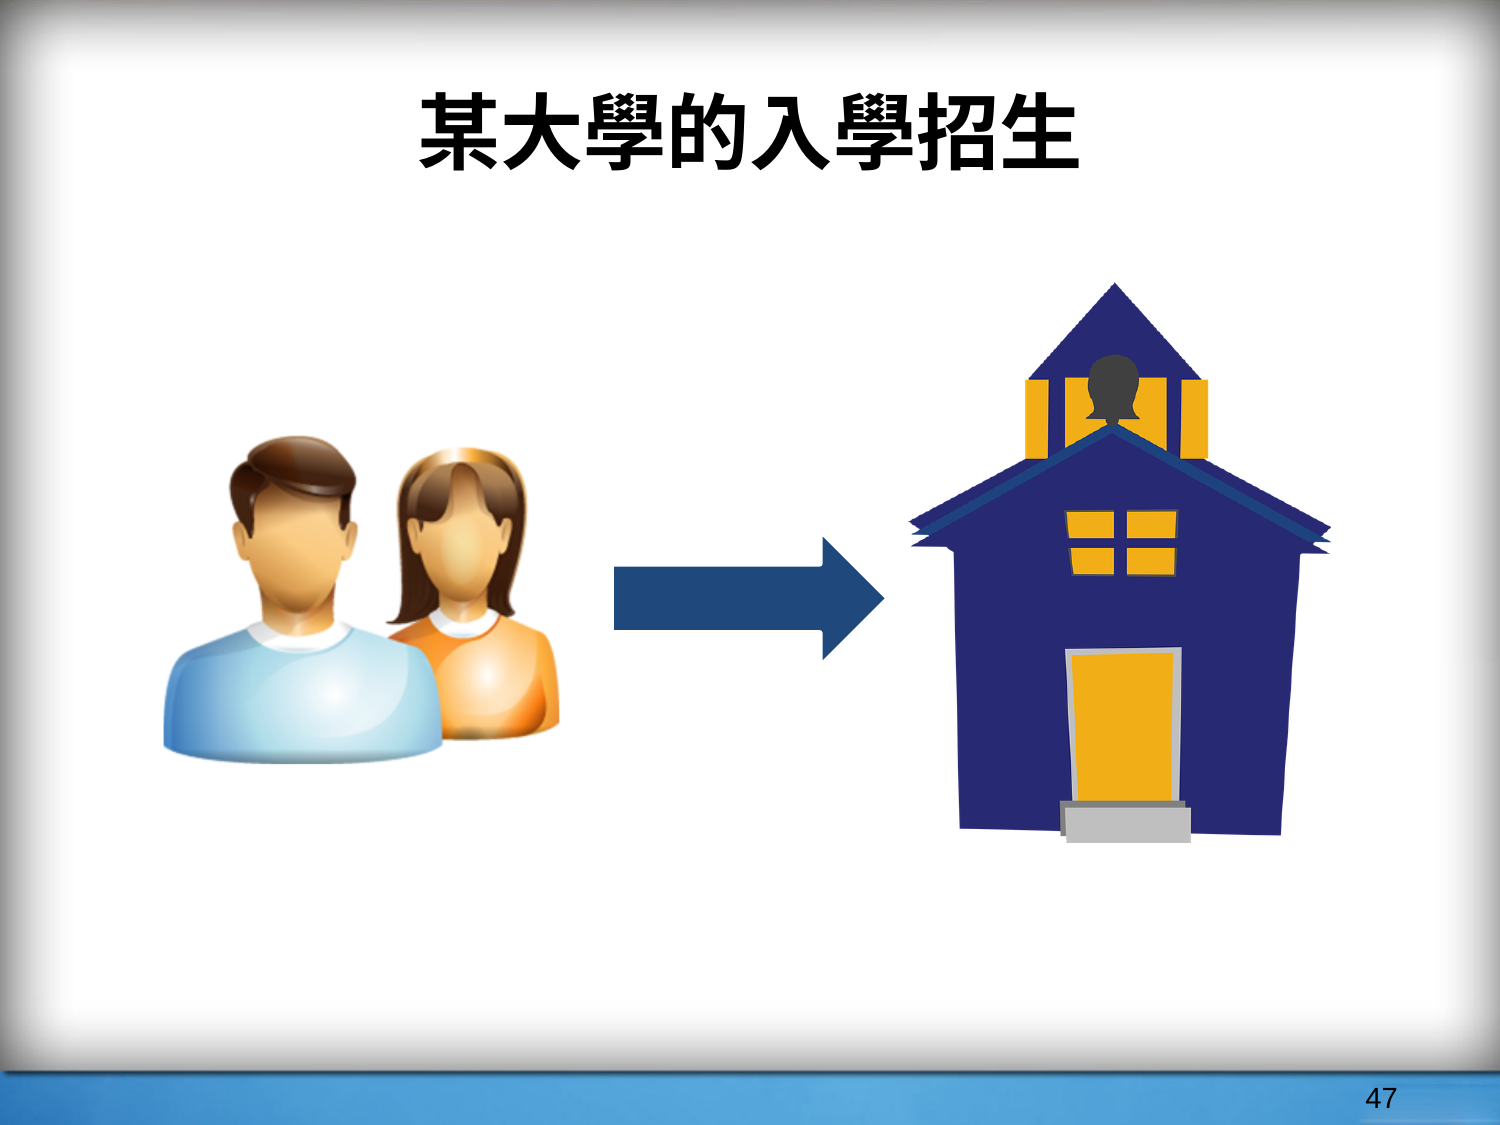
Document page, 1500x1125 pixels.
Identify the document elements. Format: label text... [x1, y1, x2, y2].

picture [0, 0, 1500, 1125]
text_box [610, 528, 890, 669]
slide_number ‹#› [1350, 1074, 1488, 1118]
title 某大學的入學招生 [78, 27, 1422, 232]
